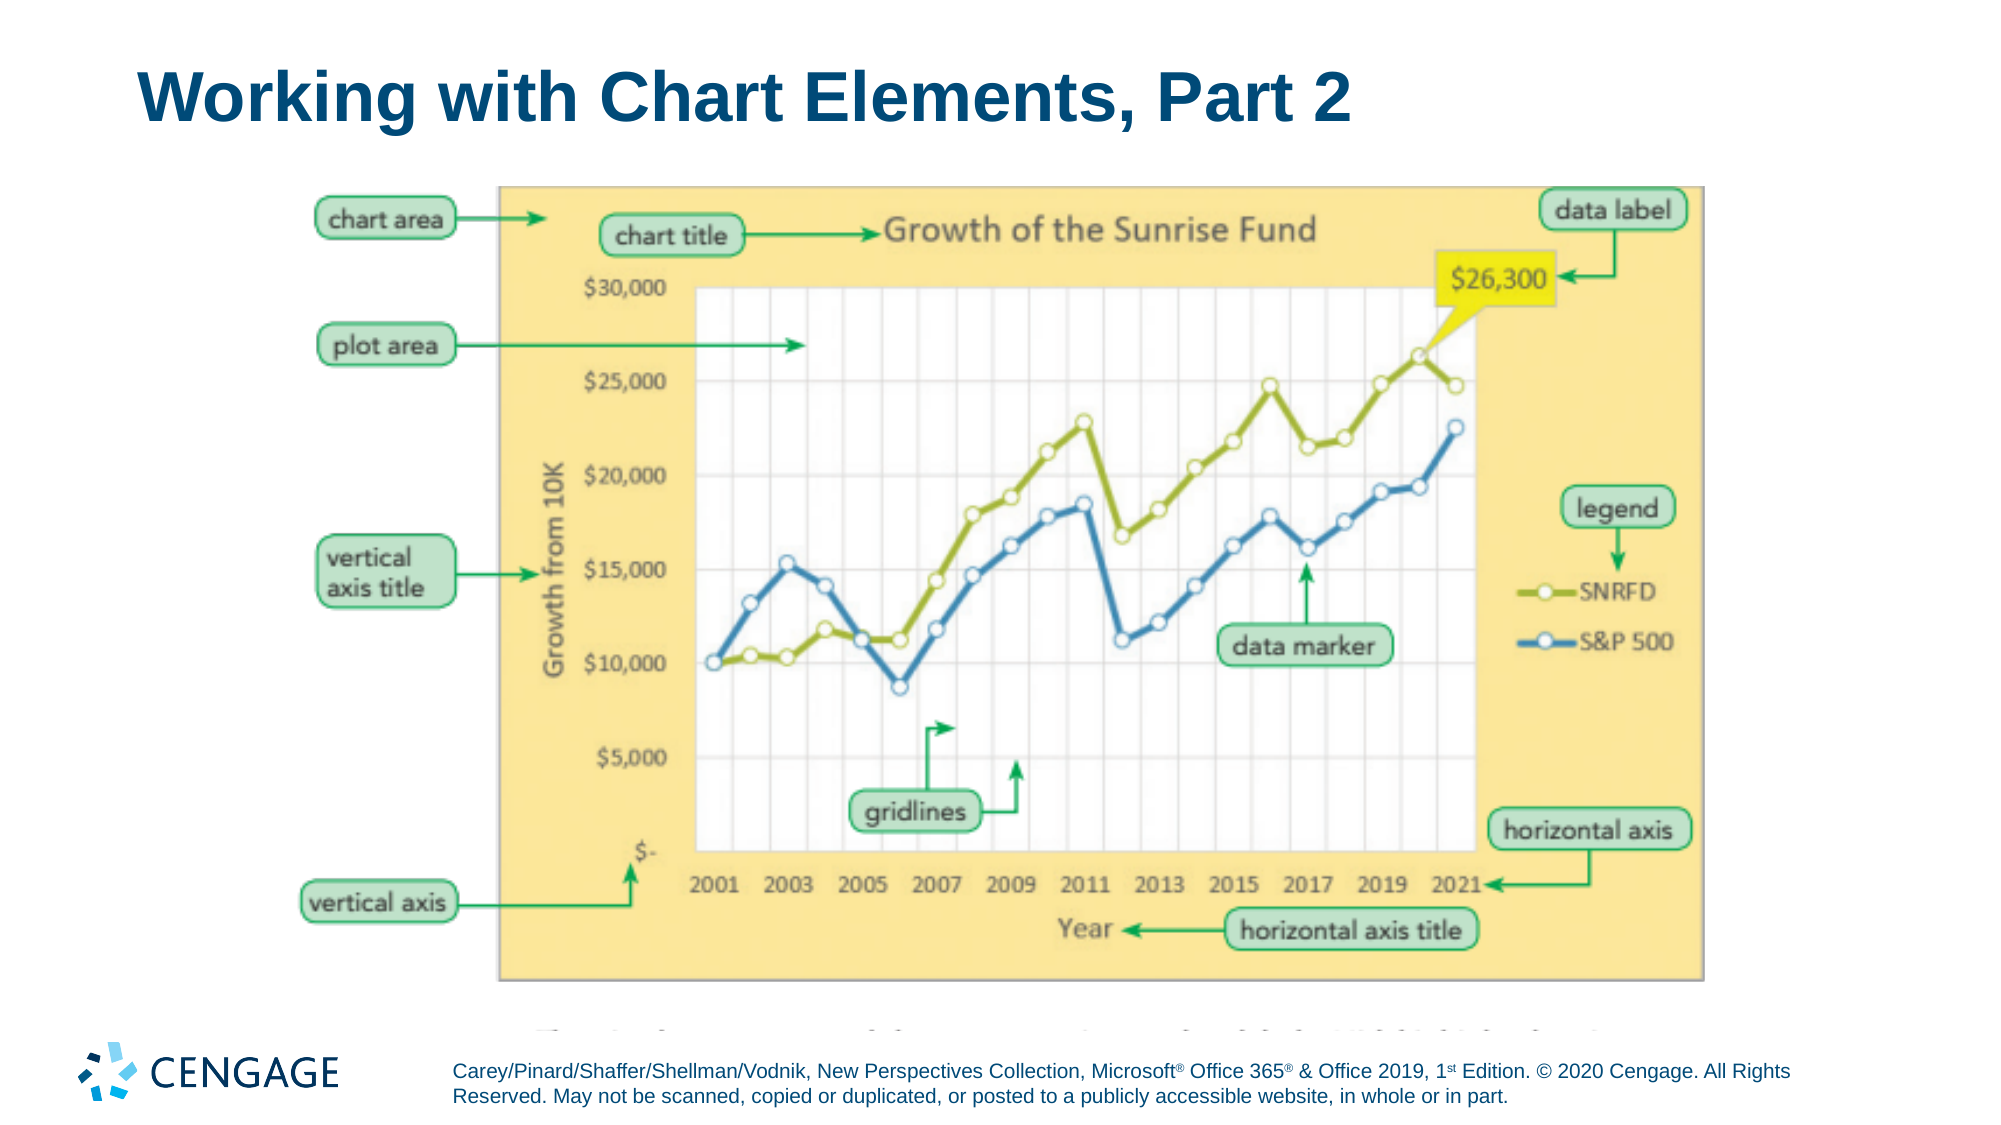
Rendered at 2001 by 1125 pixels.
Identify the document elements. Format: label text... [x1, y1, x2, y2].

picture [78, 1042, 338, 1101]
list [248, 186, 1743, 1031]
title Working with Chart Elements, Part 2 [137, 59, 1863, 171]
